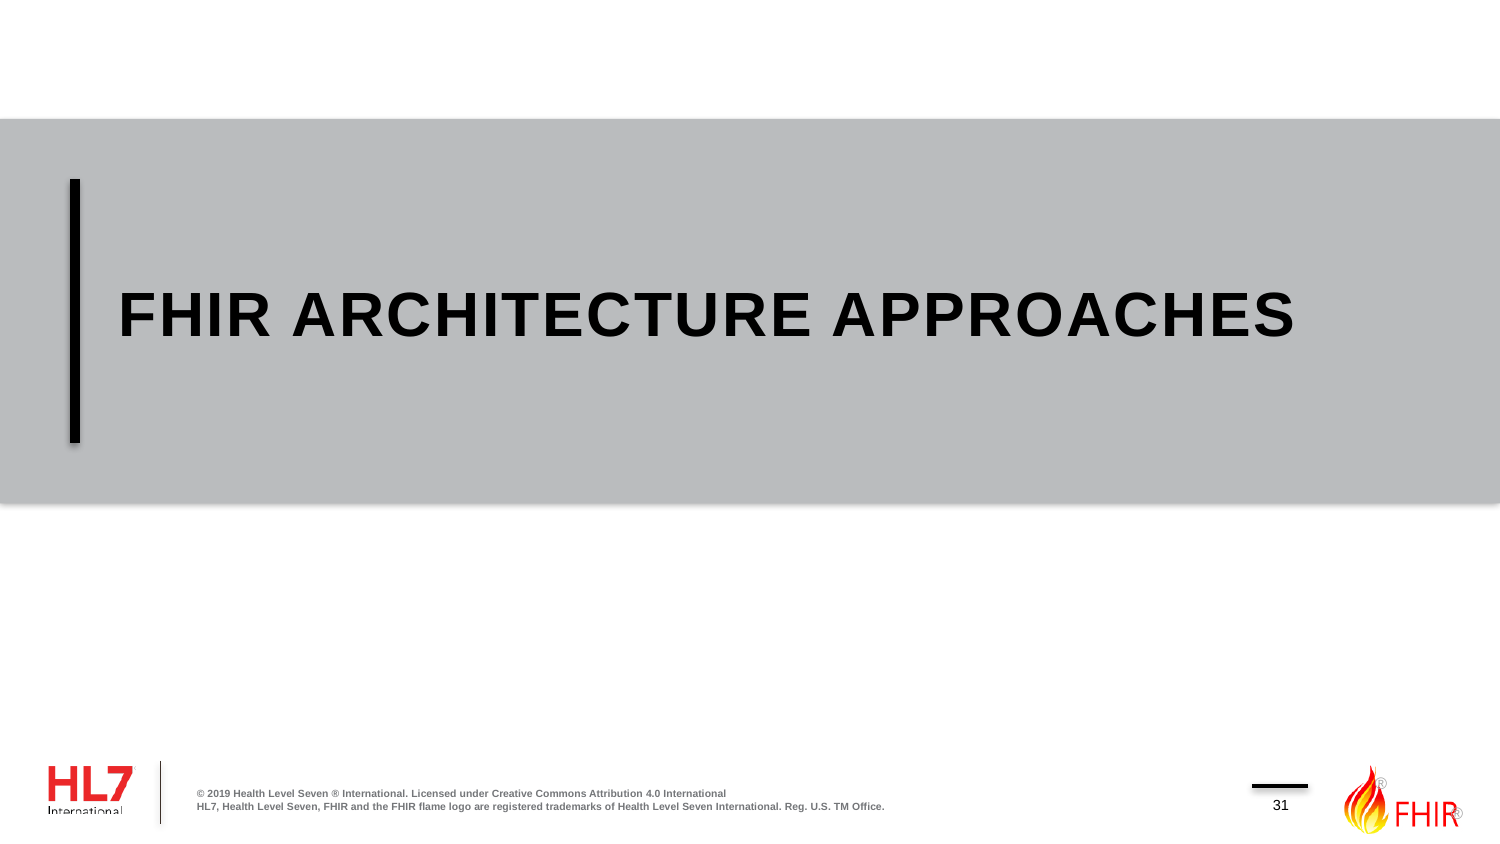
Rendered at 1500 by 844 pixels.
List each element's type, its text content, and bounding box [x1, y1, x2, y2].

footer © 2019 Health Level Seven ® International. Licensed under Creative Commons Attribution 4.0 International HL7, Health Level Seven, FHIR and the FHIR flame logo are registered trademarks of Health Level Seven International. Reg. U.S. TM Office. [196, 786, 941, 813]
picture [1339, 760, 1463, 837]
slide_number 31 [1258, 786, 1304, 813]
title FHIR Architecture Approaches [118, 144, 1441, 478]
